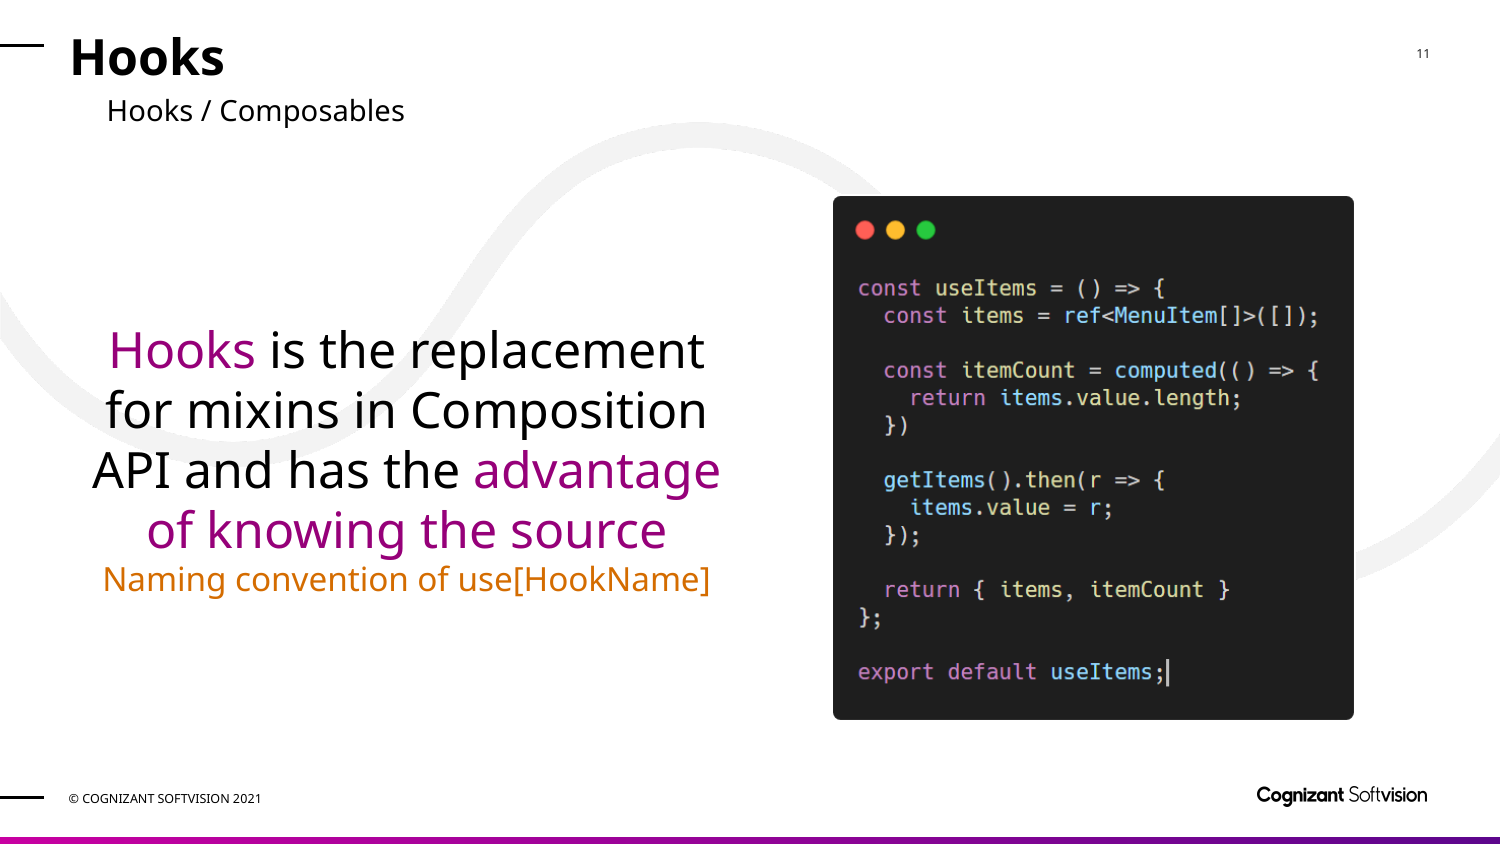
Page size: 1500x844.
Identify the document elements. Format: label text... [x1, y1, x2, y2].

list Hooks is the replacement for mixins in Composition API and has the advantage of knowing the source Naming convention of use[HookName] [69, 158, 745, 759]
picture [0, 0, 1500, 844]
subtitle Hooks / Composables [69, 89, 1432, 132]
title Hooks [69, 28, 1272, 82]
